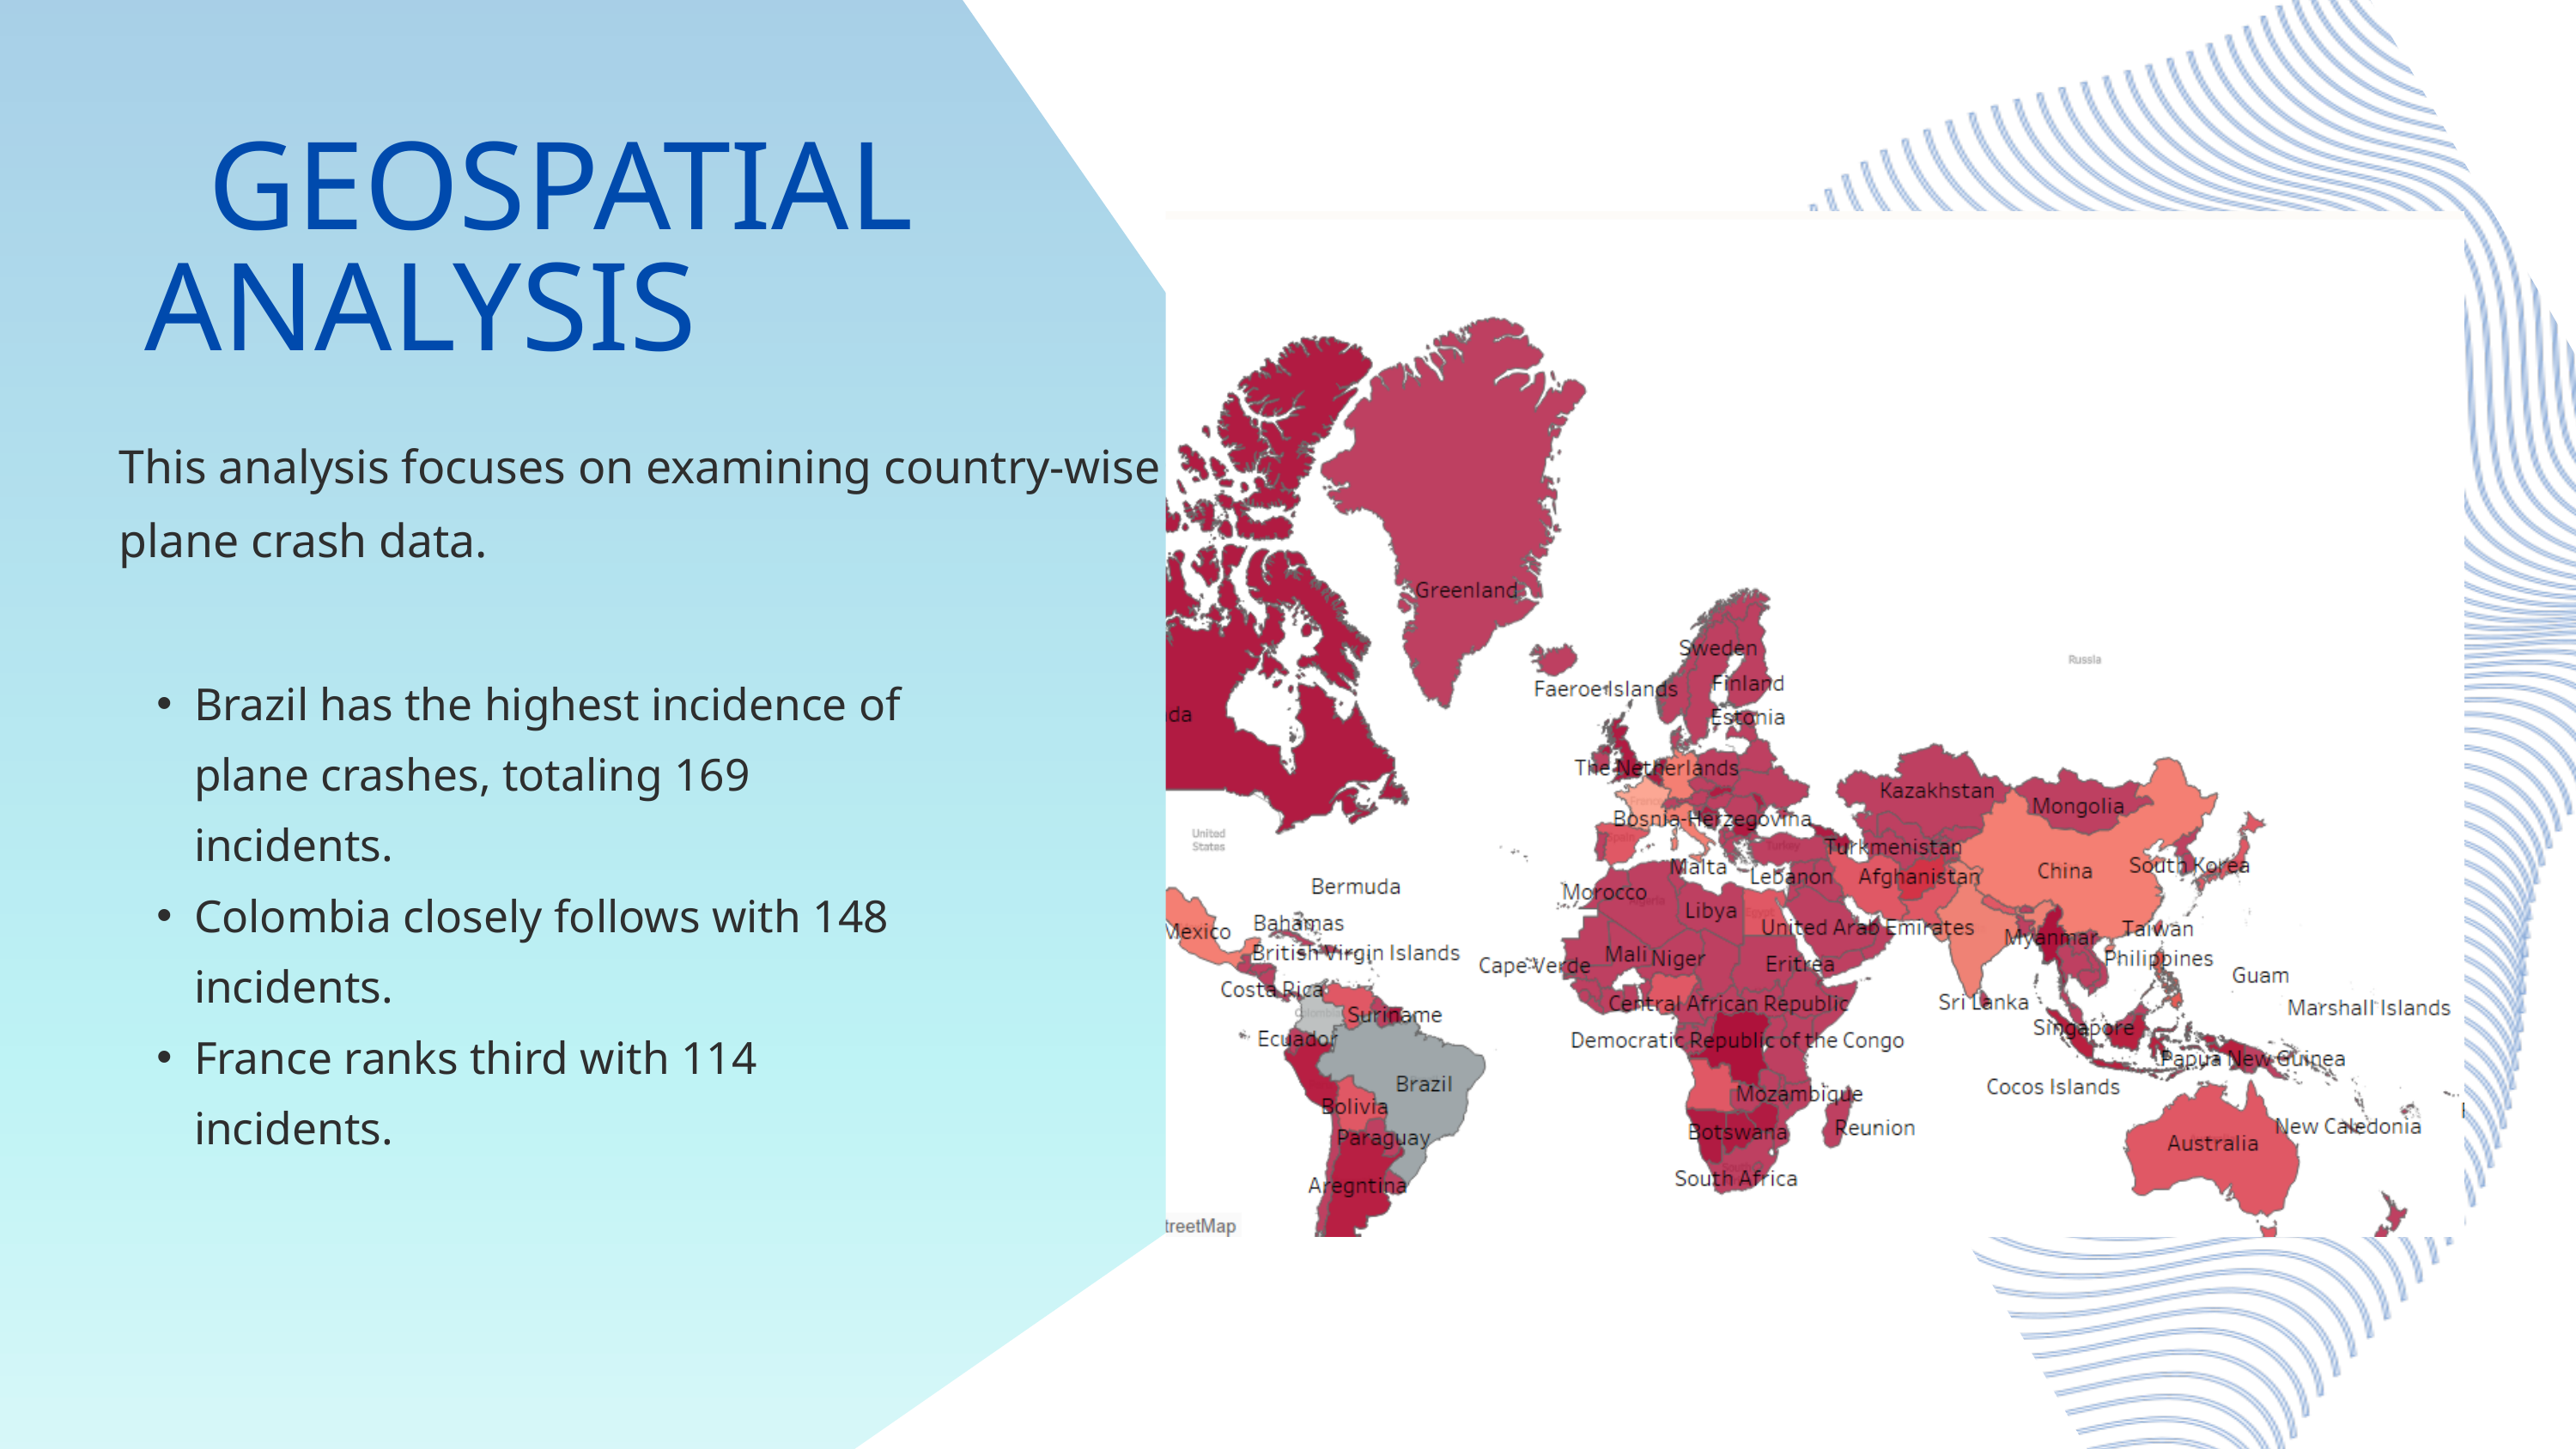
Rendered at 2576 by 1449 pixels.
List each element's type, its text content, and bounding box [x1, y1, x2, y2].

text_box GEOSPATIAL ANALYSIS [144, 131, 1041, 419]
text_box Brazil has the highest incidence of plane crashes, totaling 169 incidents. Colombia closely follows with 148 incidents. France ranks third with 114 incidents. [118, 658, 908, 1225]
text_box [0, 0, 1161, 1449]
text_box This analysis focuses on examining country-wise plane crash data. [118, 419, 1161, 567]
text_box [1443, 0, 2576, 1449]
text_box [1165, 211, 2465, 1237]
